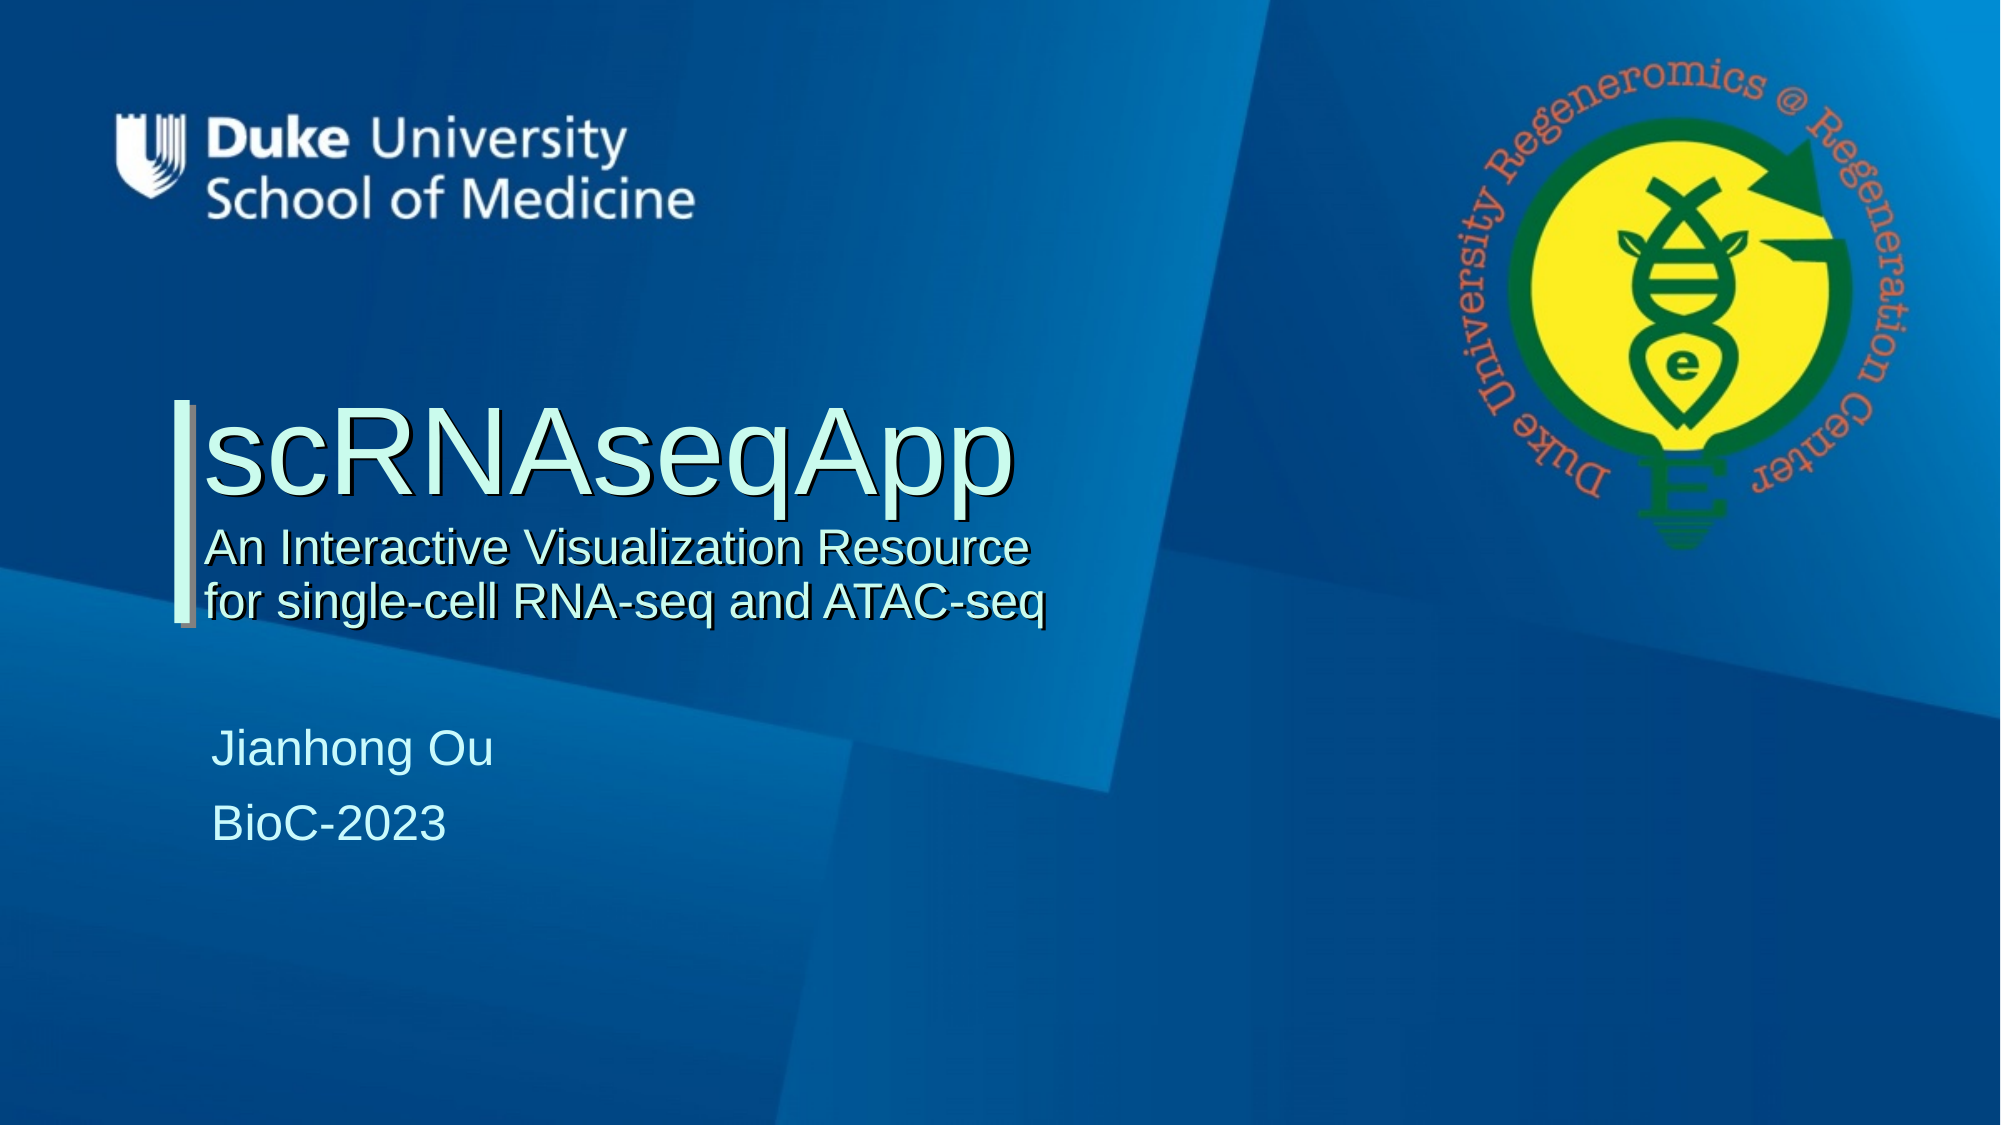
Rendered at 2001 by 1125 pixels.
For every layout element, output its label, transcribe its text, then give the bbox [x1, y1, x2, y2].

text_box scRNAseqApp An Interactive Visualization Resource for single-cell RNA-seq and ATAC-seq [188, 245, 1295, 638]
text_box [173, 399, 188, 624]
picture [0, 0, 2001, 1125]
title scRNAseqApp An Interactive Visualization Resource for single-cell RNA-seq and ATAC-seq [192, 247, 1298, 640]
text_box [180, 624, 188, 629]
subtitle Jianhong Ou BioC-2023 [196, 714, 1026, 987]
picture [1912, 212, 1920, 219]
